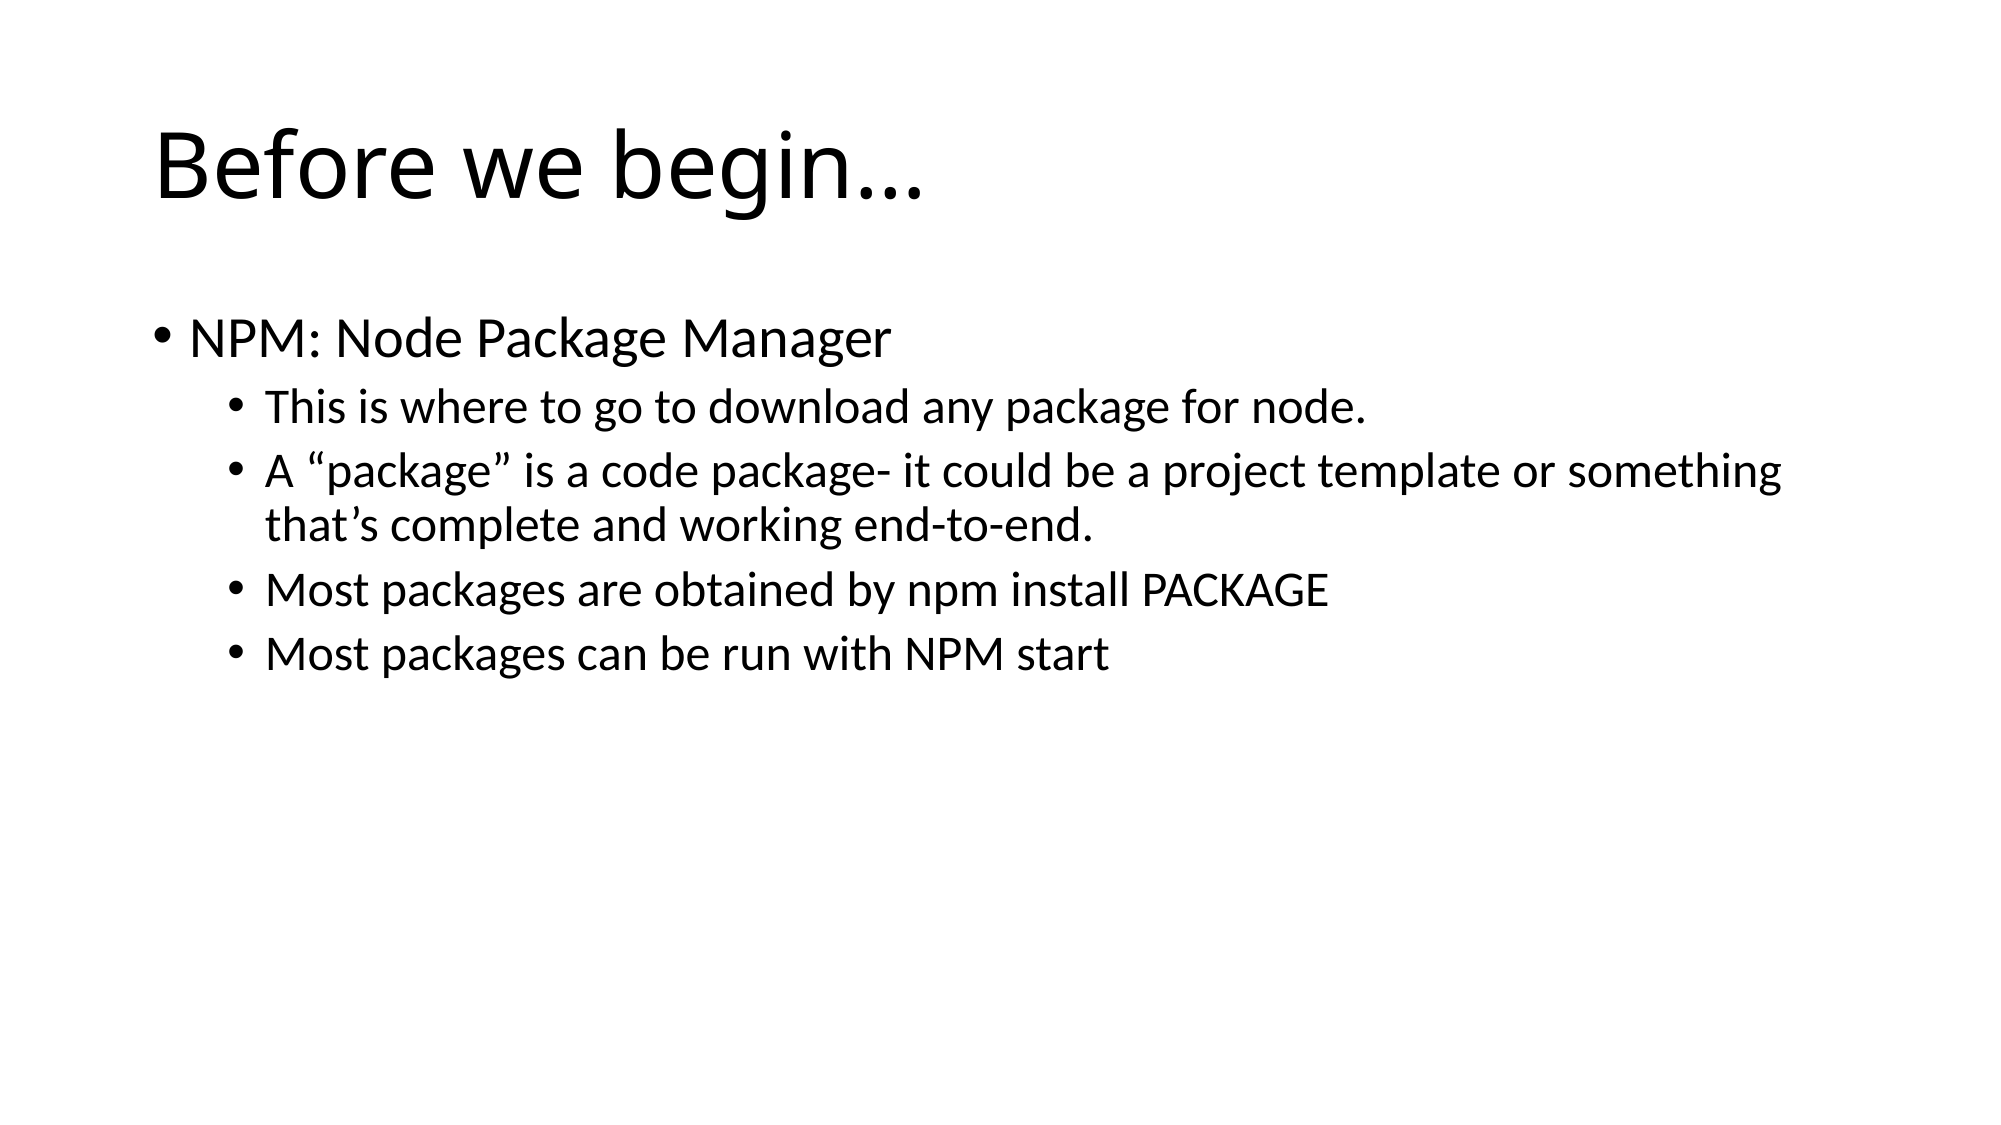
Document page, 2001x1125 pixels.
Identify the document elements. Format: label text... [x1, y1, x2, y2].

title Before we begin… [137, 59, 1863, 278]
list NPM: Node Package Manager This is where to go to download any package for node. A “package” is a code package- it could be a project template or something that’s complete and working end-to-end. Most packages are obtained by npm install PACKAGE Most packages can be run with NPM start [137, 299, 1863, 1014]
